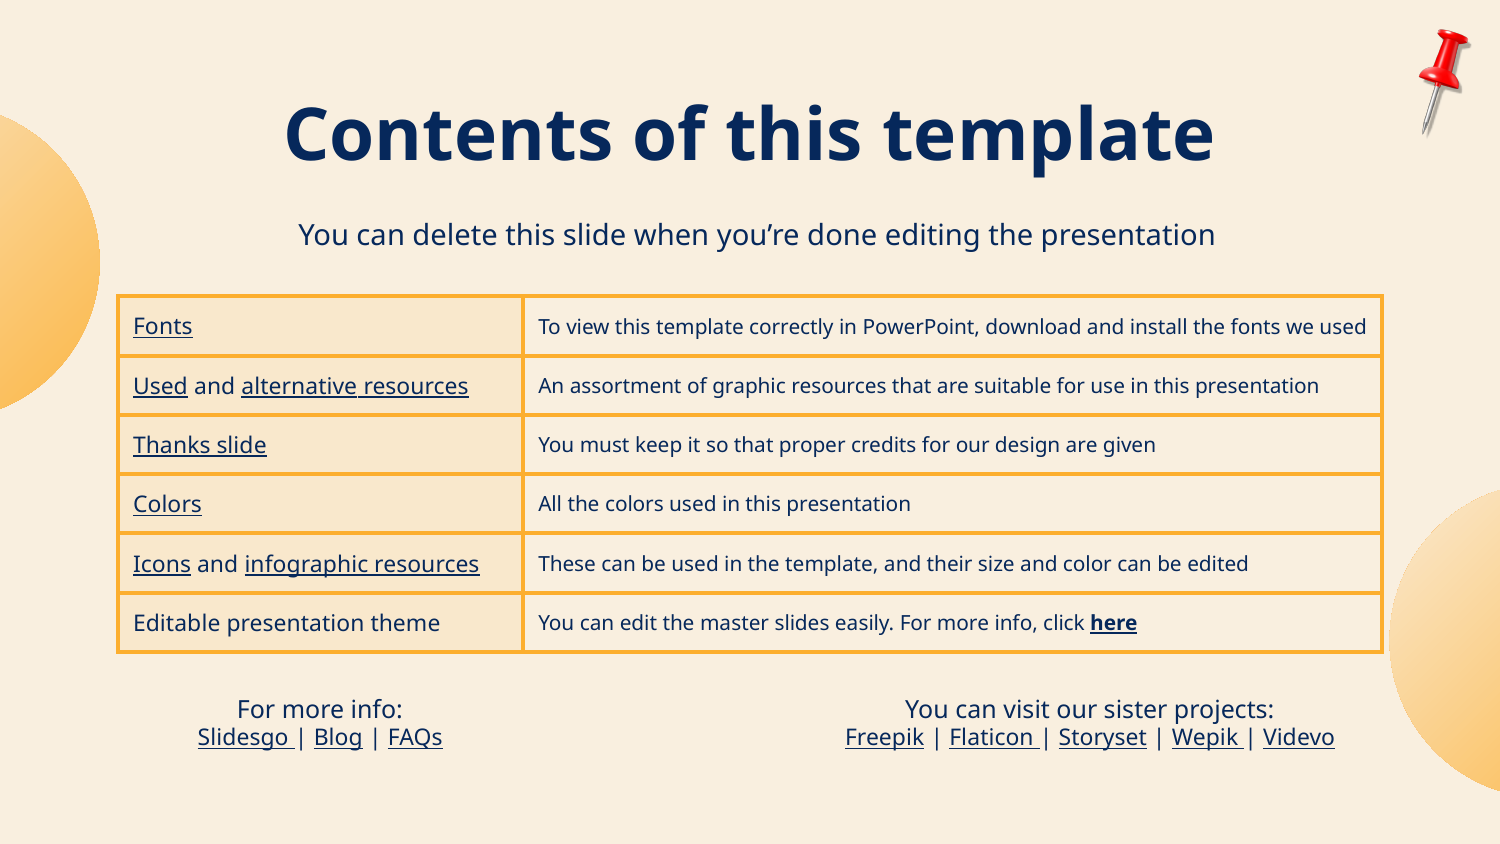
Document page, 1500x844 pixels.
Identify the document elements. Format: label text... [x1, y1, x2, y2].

table_cell Icons and infographic resources [120, 535, 521, 591]
table_cell Thanks slide [120, 417, 521, 472]
table_header Fonts [121, 299, 520, 353]
table_cell Used and alternative resources [120, 358, 521, 413]
text_box For more info: Slidesgo | Blog | FAQs [116, 678, 524, 754]
table_cell An assortment of graphic resources that are suitable for use in this presentation [525, 358, 1380, 413]
table_cell You can edit the master slides easily. For more info, click here [525, 595, 1380, 650]
table_cell These can be used in the template, and their size and color can be edited [525, 535, 1380, 591]
table_cell Colors [120, 476, 521, 531]
table_header To view this template correctly in PowerPoint, download and install the fonts we used [525, 298, 1380, 354]
table_cell All the colors used in this presentation [525, 476, 1380, 531]
picture [1382, 20, 1497, 134]
table_cell Editable presentation theme [120, 595, 521, 650]
text_box You can visit our sister projects: Freepik | Flaticon | Storyset | Wepik | Videvo [797, 678, 1383, 754]
text_box You can delete this slide when you’re done editing the presentation [118, 213, 1382, 254]
table_cell You must keep it so that proper credits for our design are given [525, 417, 1380, 472]
title Contents of this template [118, 72, 1382, 167]
